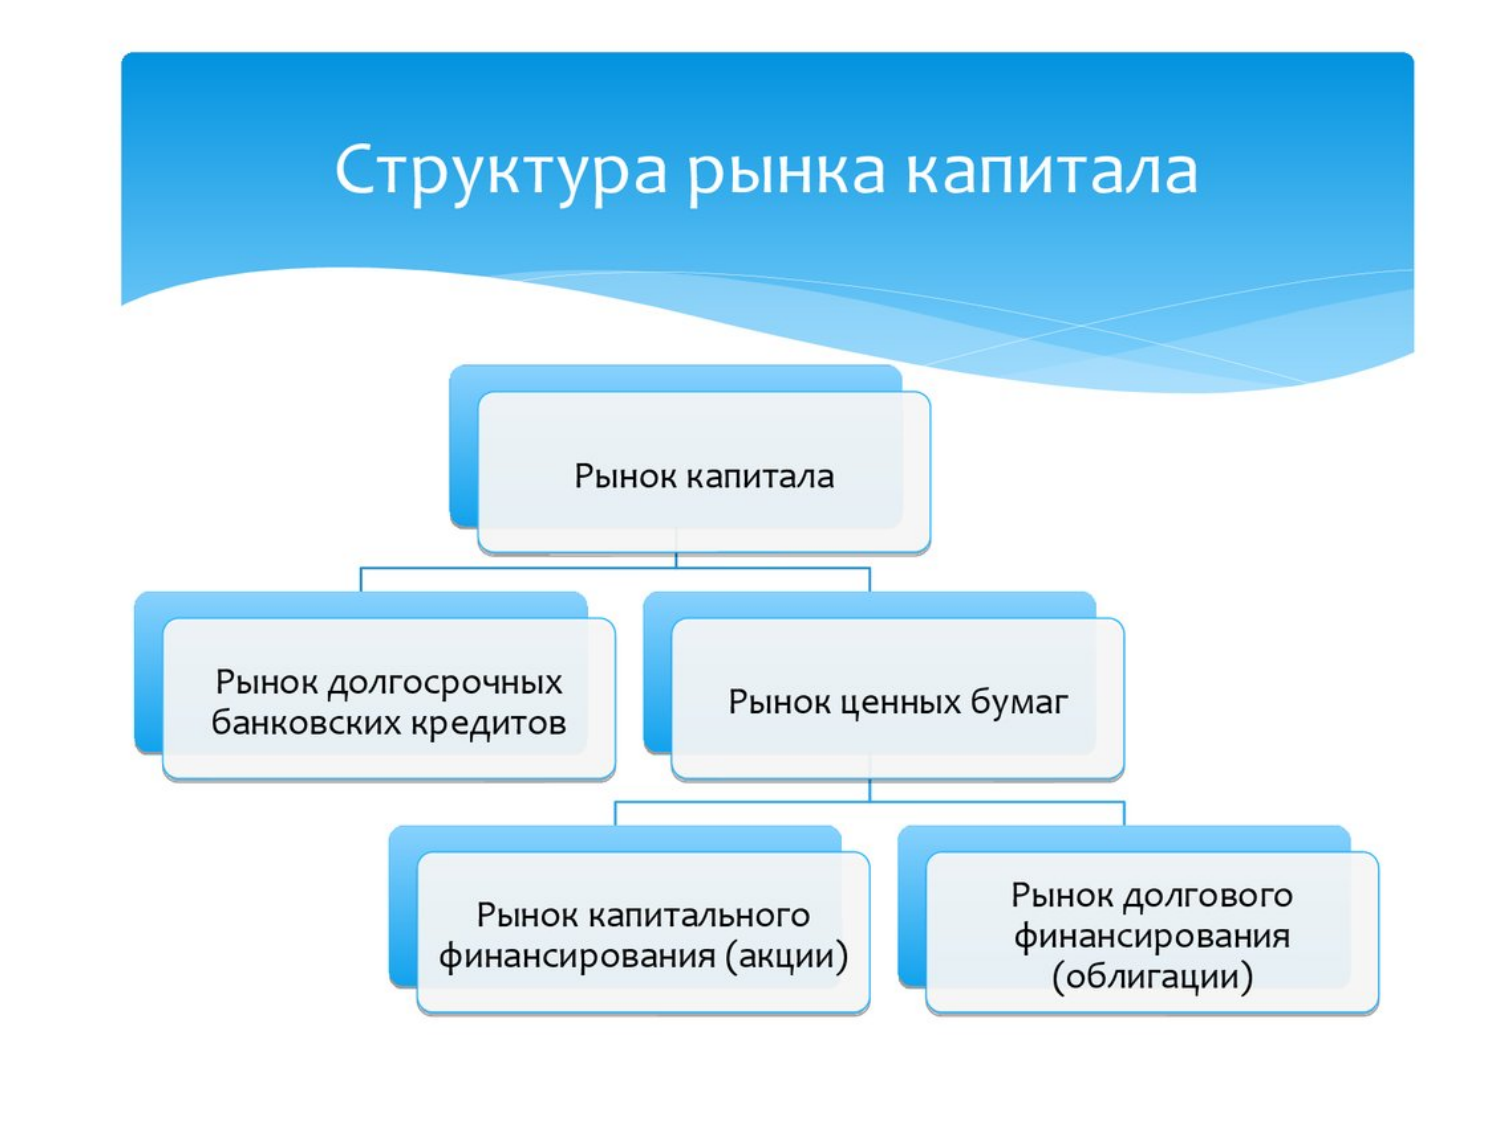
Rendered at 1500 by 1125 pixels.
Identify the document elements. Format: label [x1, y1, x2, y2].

picture [88, 18, 1448, 1036]
